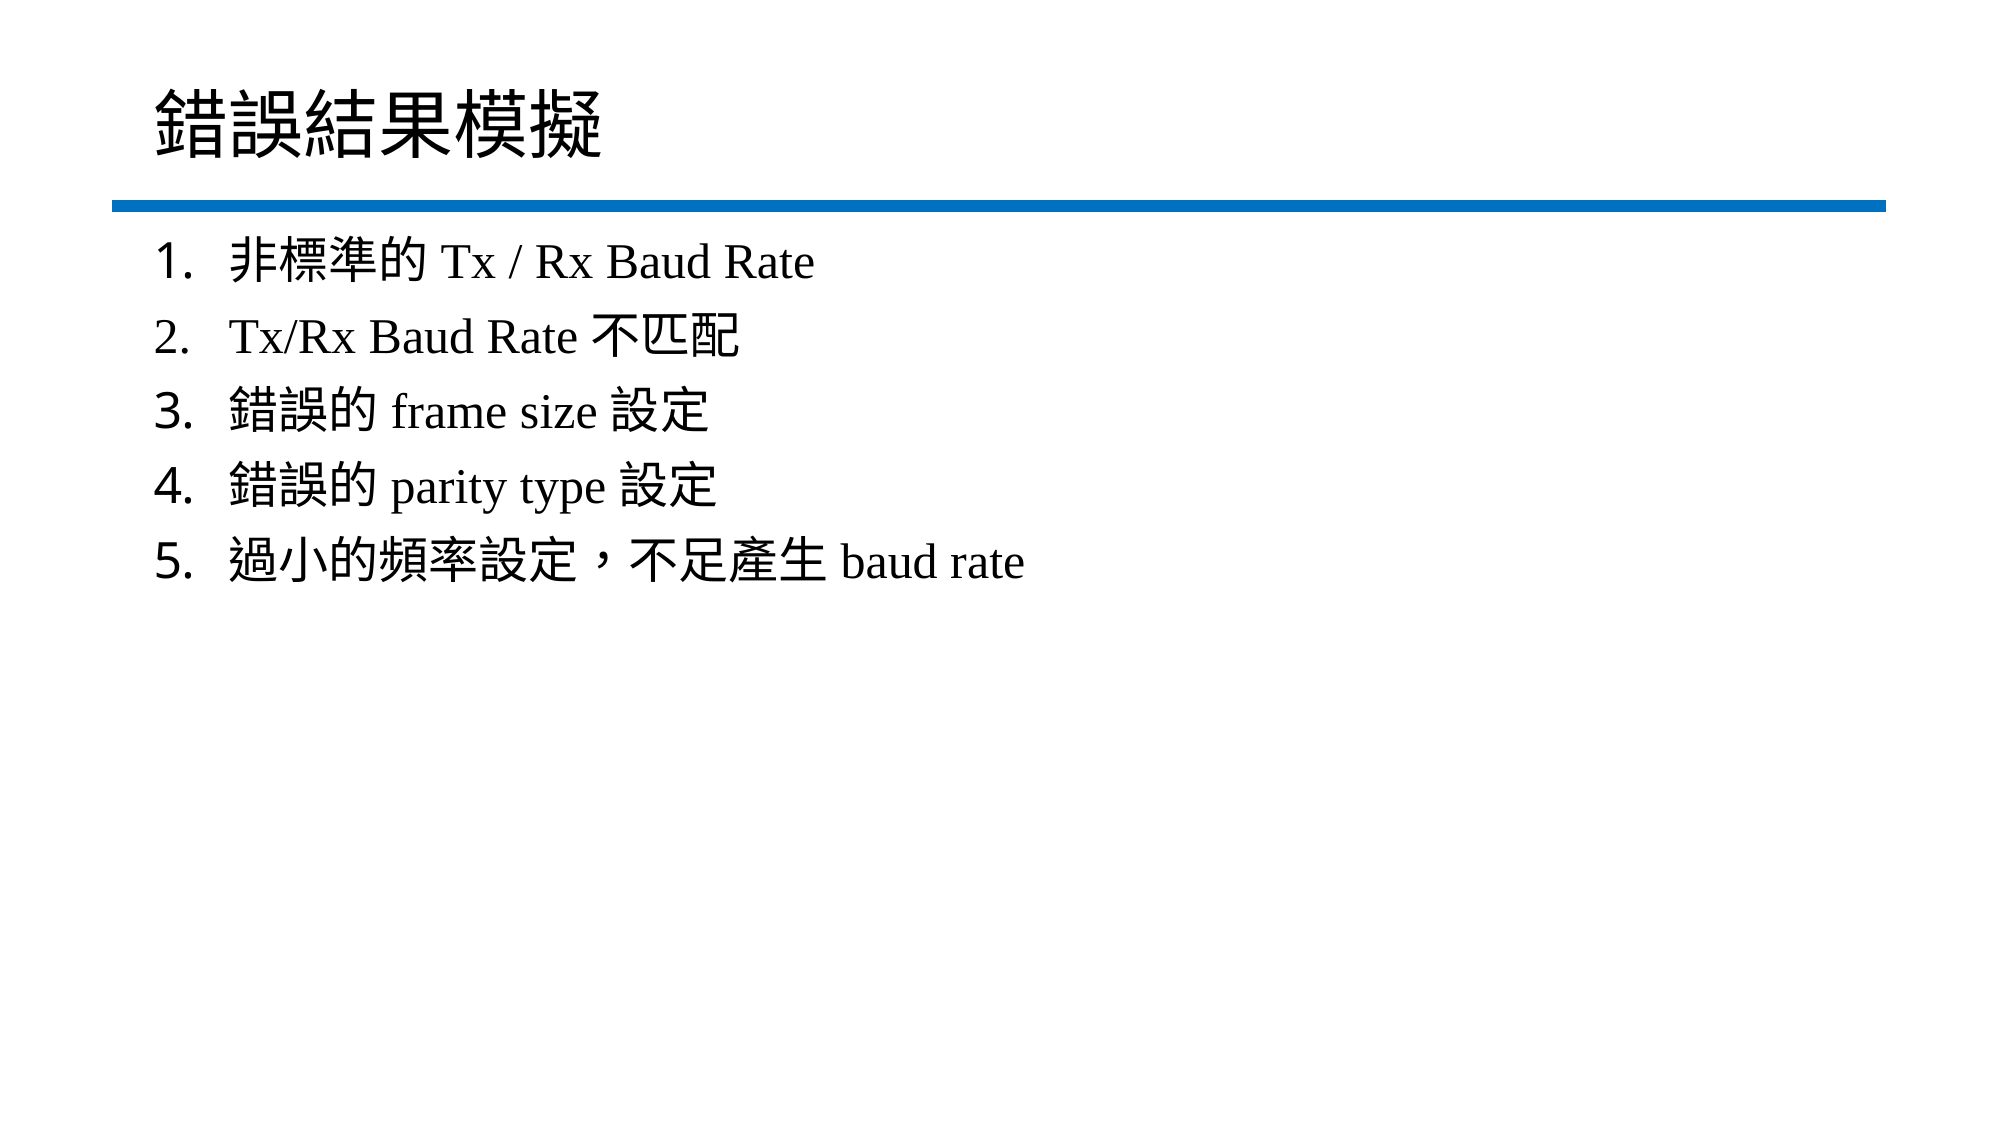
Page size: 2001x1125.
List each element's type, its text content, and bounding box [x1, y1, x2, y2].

list 非標準的Tx / Rx Baud Rate Tx/Rx Baud Rate不匹配 錯誤的frame size設定 錯誤的parity type設定 過小的頻率設定，不足產生baud rate [138, 228, 1922, 1014]
title 錯誤結果模擬 [138, 60, 1864, 197]
